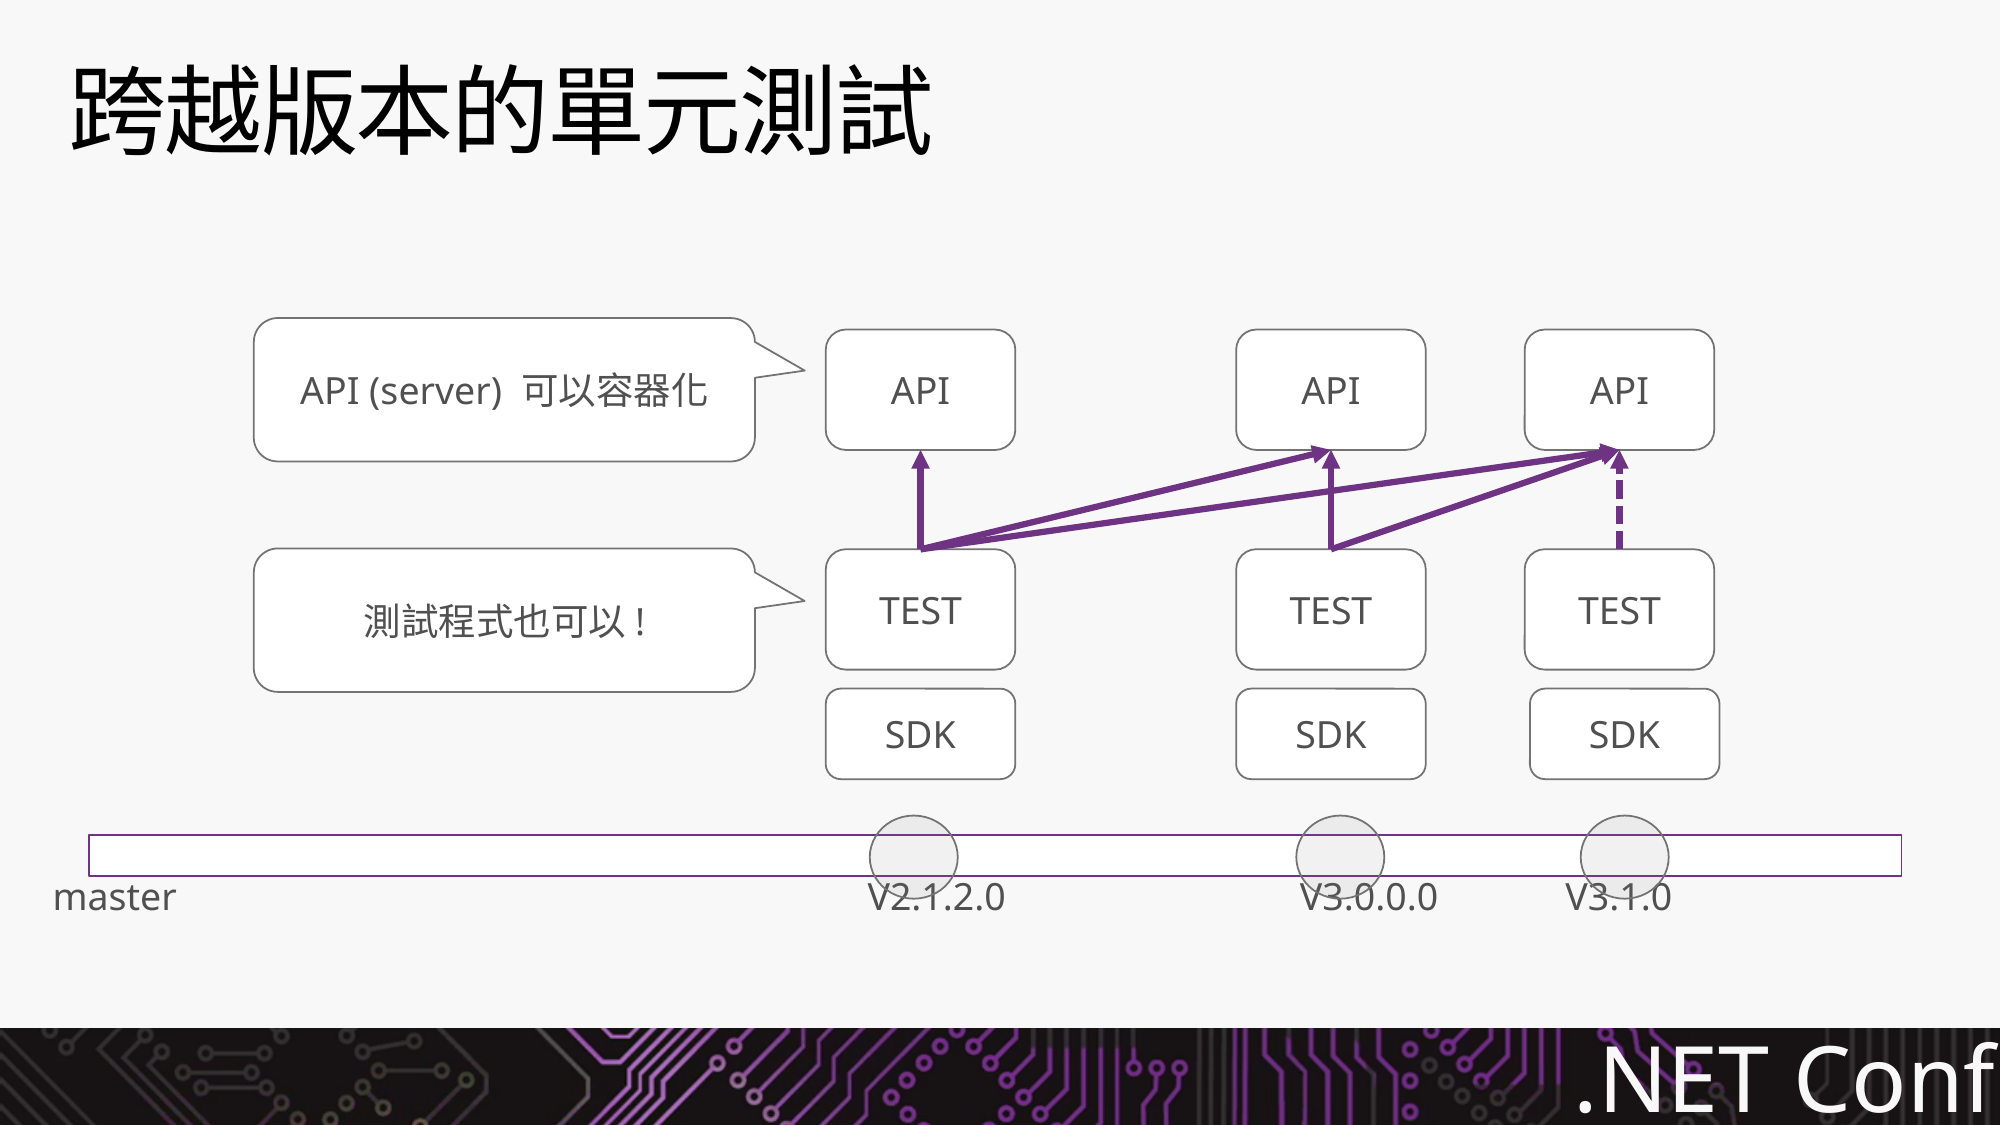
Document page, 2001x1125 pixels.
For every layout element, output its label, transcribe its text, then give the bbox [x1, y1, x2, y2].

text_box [920, 449, 1330, 550]
text_box SDK [1528, 687, 1721, 781]
text_box TEST [824, 548, 1017, 671]
text_box [952, 834, 1302, 877]
text_box SDK [824, 687, 1017, 781]
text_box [1330, 449, 1619, 550]
text_box TEST [1523, 548, 1716, 671]
text_box V3.1.0 [1550, 866, 1688, 926]
text_box [1295, 814, 1386, 900]
text_box API [824, 328, 1017, 451]
text_box [1663, 834, 1902, 877]
text_box API (server) 可以容器化 [252, 317, 806, 463]
text_box V3.0.0.0 [1285, 866, 1454, 926]
text_box API [1235, 328, 1427, 449]
text_box 測試程式也可以! [252, 547, 806, 693]
text_box API [1523, 328, 1716, 451]
picture [0, 1028, 2000, 1125]
text_box [1379, 834, 1586, 877]
text_box [1579, 814, 1670, 900]
text_box SDK [1235, 687, 1427, 781]
title 跨越版本的單元測試 [44, 47, 1957, 196]
text_box TEST [1235, 550, 1427, 671]
text_box [88, 834, 875, 877]
text_box V2.1.2.0 [852, 866, 1021, 926]
text_box [868, 814, 959, 900]
text_box master [38, 866, 192, 926]
